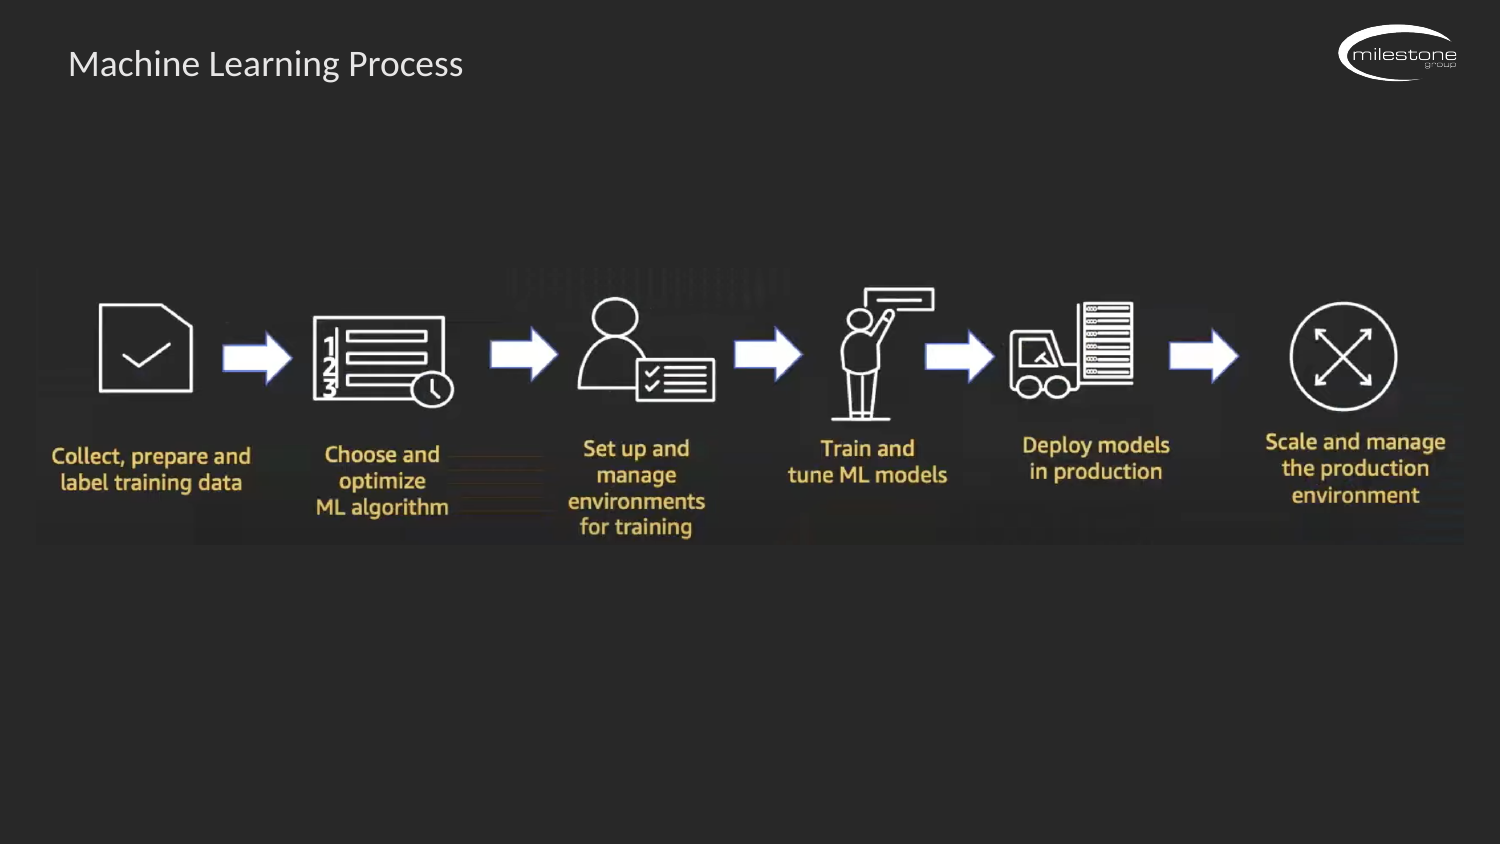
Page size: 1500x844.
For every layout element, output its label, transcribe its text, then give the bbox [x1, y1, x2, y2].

picture [1328, 8, 1468, 89]
text_box Machine Learning Process [53, 32, 597, 92]
picture [36, 268, 1464, 545]
